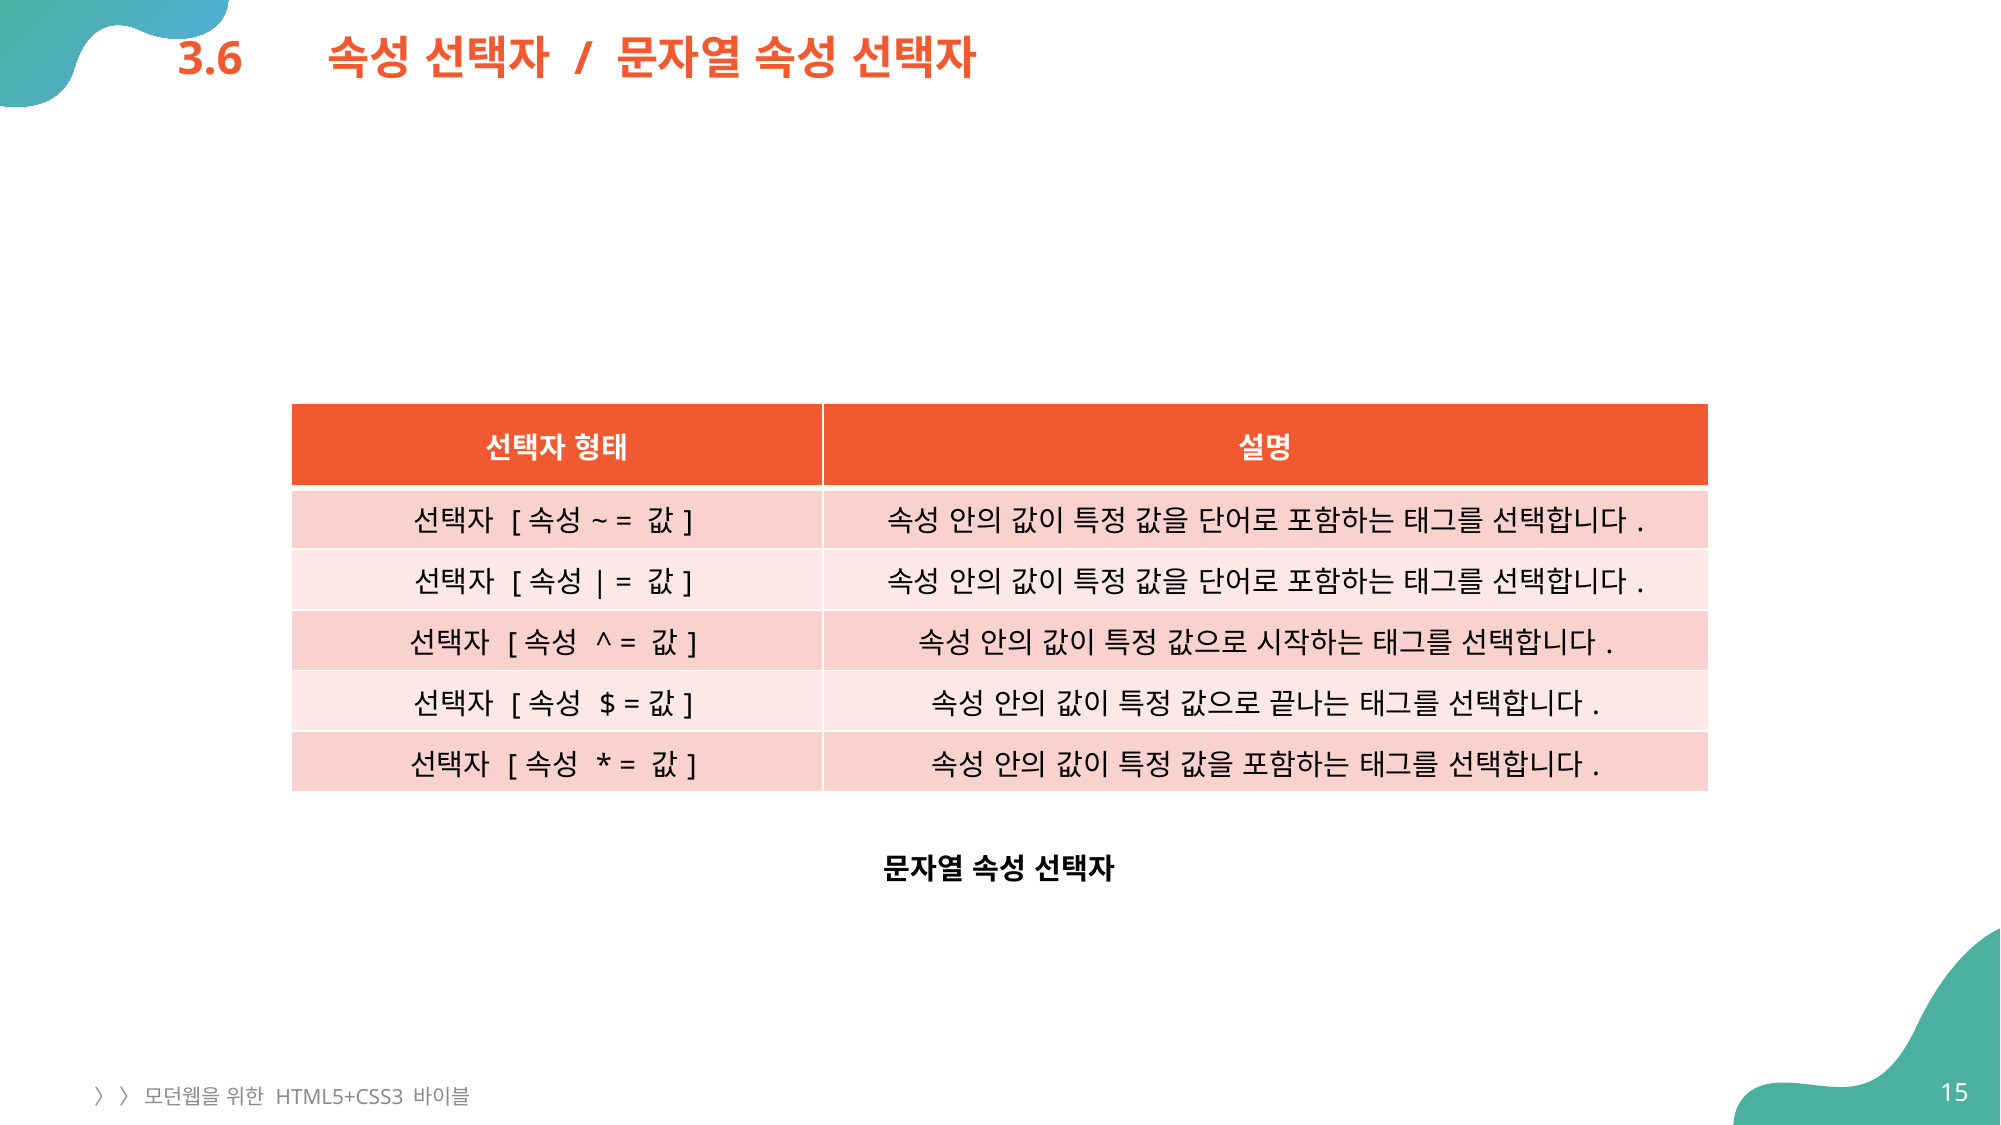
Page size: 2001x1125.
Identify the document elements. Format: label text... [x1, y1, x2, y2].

table_cell 속성 안의 값이 특정 값으로 시작하는 태그를 선택합니다. [824, 611, 1708, 670]
table_header 선택자 형태 [292, 404, 822, 485]
table_cell 선택자 [속성| = 값] [292, 550, 822, 609]
table_cell 속성 안의 값이 특정 값을 단어로 포함하는 태그를 선택합니다. [824, 550, 1708, 609]
slide_number 15 [1917, 1063, 1984, 1124]
text_box 문자열 속성 선택자 [868, 842, 1132, 893]
table_cell 선택자 [속성 $ =값] [292, 671, 822, 730]
table_cell 선택자 [속성~ = 값] [292, 491, 822, 548]
table_header 설명 [824, 404, 1708, 485]
table_cell 속성 안의 값이 특정 값으로 끝나는 태그를 선택합니다. [824, 671, 1708, 730]
table_cell 속성 안의 값이 특정 값을 단어로 포함하는 태그를 선택합니다. [824, 491, 1708, 548]
table_cell 선택자 [속성 * = 값] [292, 732, 822, 791]
table_cell 속성 안의 값이 특정 값을 포함하는 태그를 선택합니다. [824, 732, 1708, 791]
table_cell 선택자 [속성 ^ = 값] [292, 611, 822, 670]
title 3.6 속성 선택자 / 문자열 속성 선택자 [162, 27, 2000, 93]
footer 〉 〉 모던웹을 위한 HTML5+CSS3 바이블 [79, 1078, 755, 1114]
